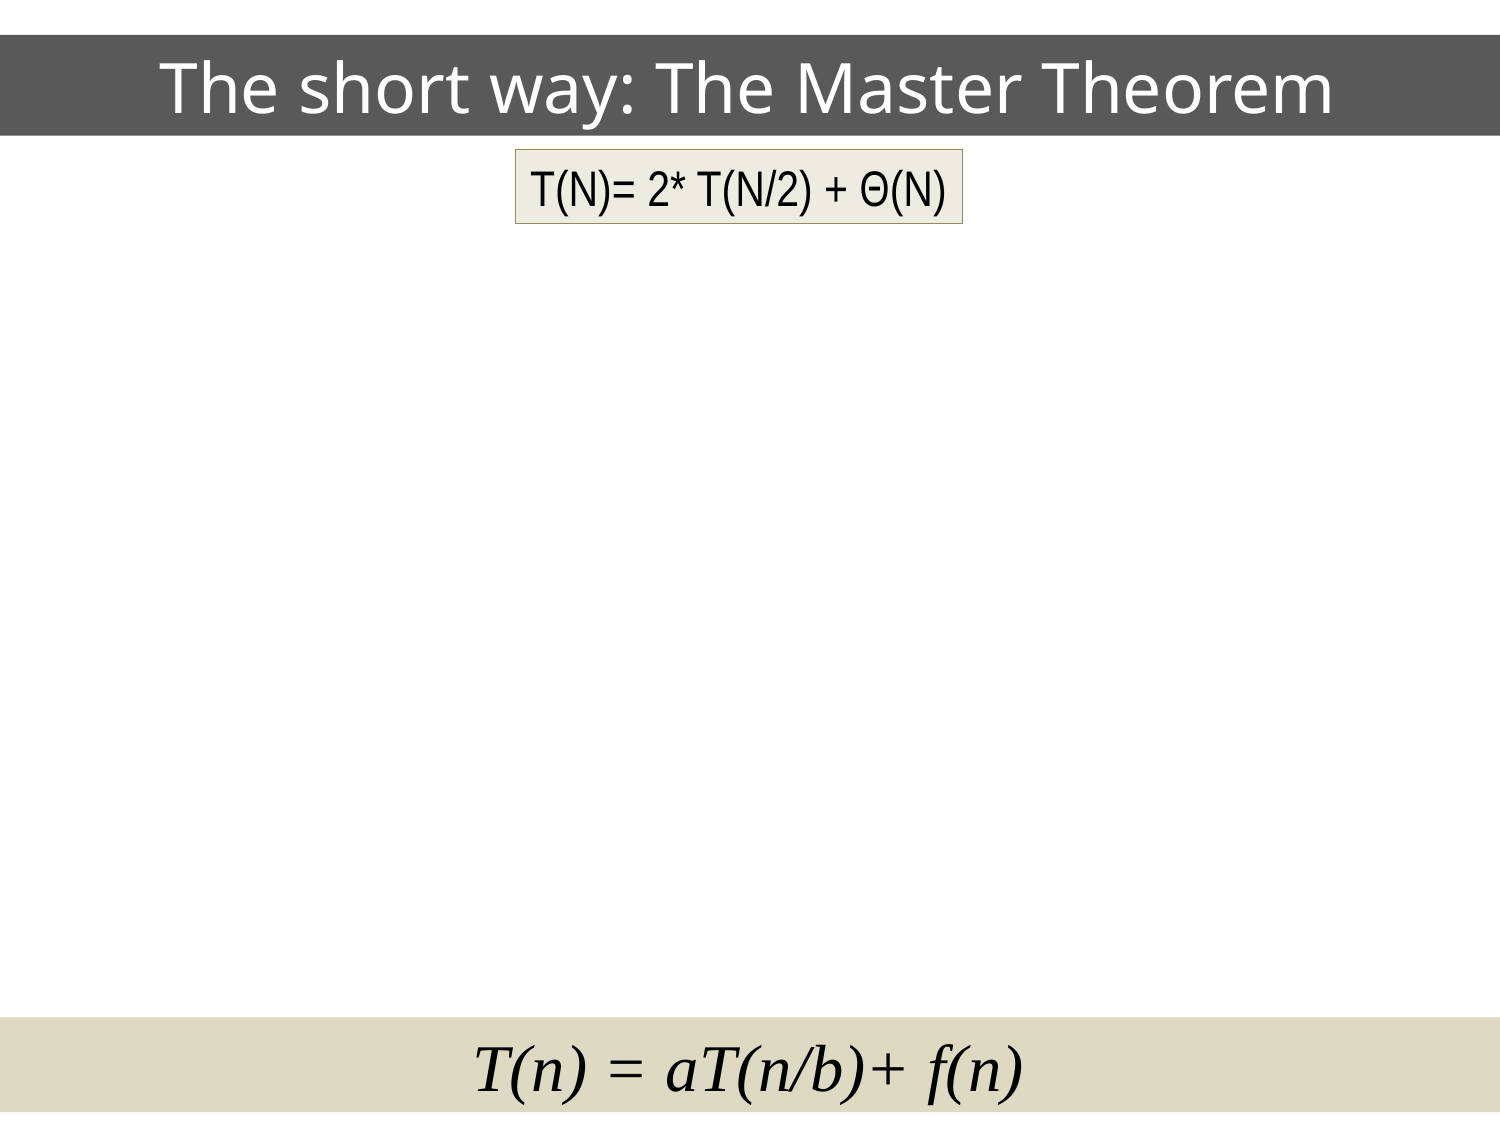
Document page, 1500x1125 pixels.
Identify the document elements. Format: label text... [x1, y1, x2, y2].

title The short way: The Master Theorem [0, 34, 1500, 136]
text_box T(N)= 2* T(N/2) + Θ(N) [515, 149, 963, 224]
text_box T(n) = aT(n/b)+ f(n) [0, 1017, 1500, 1113]
